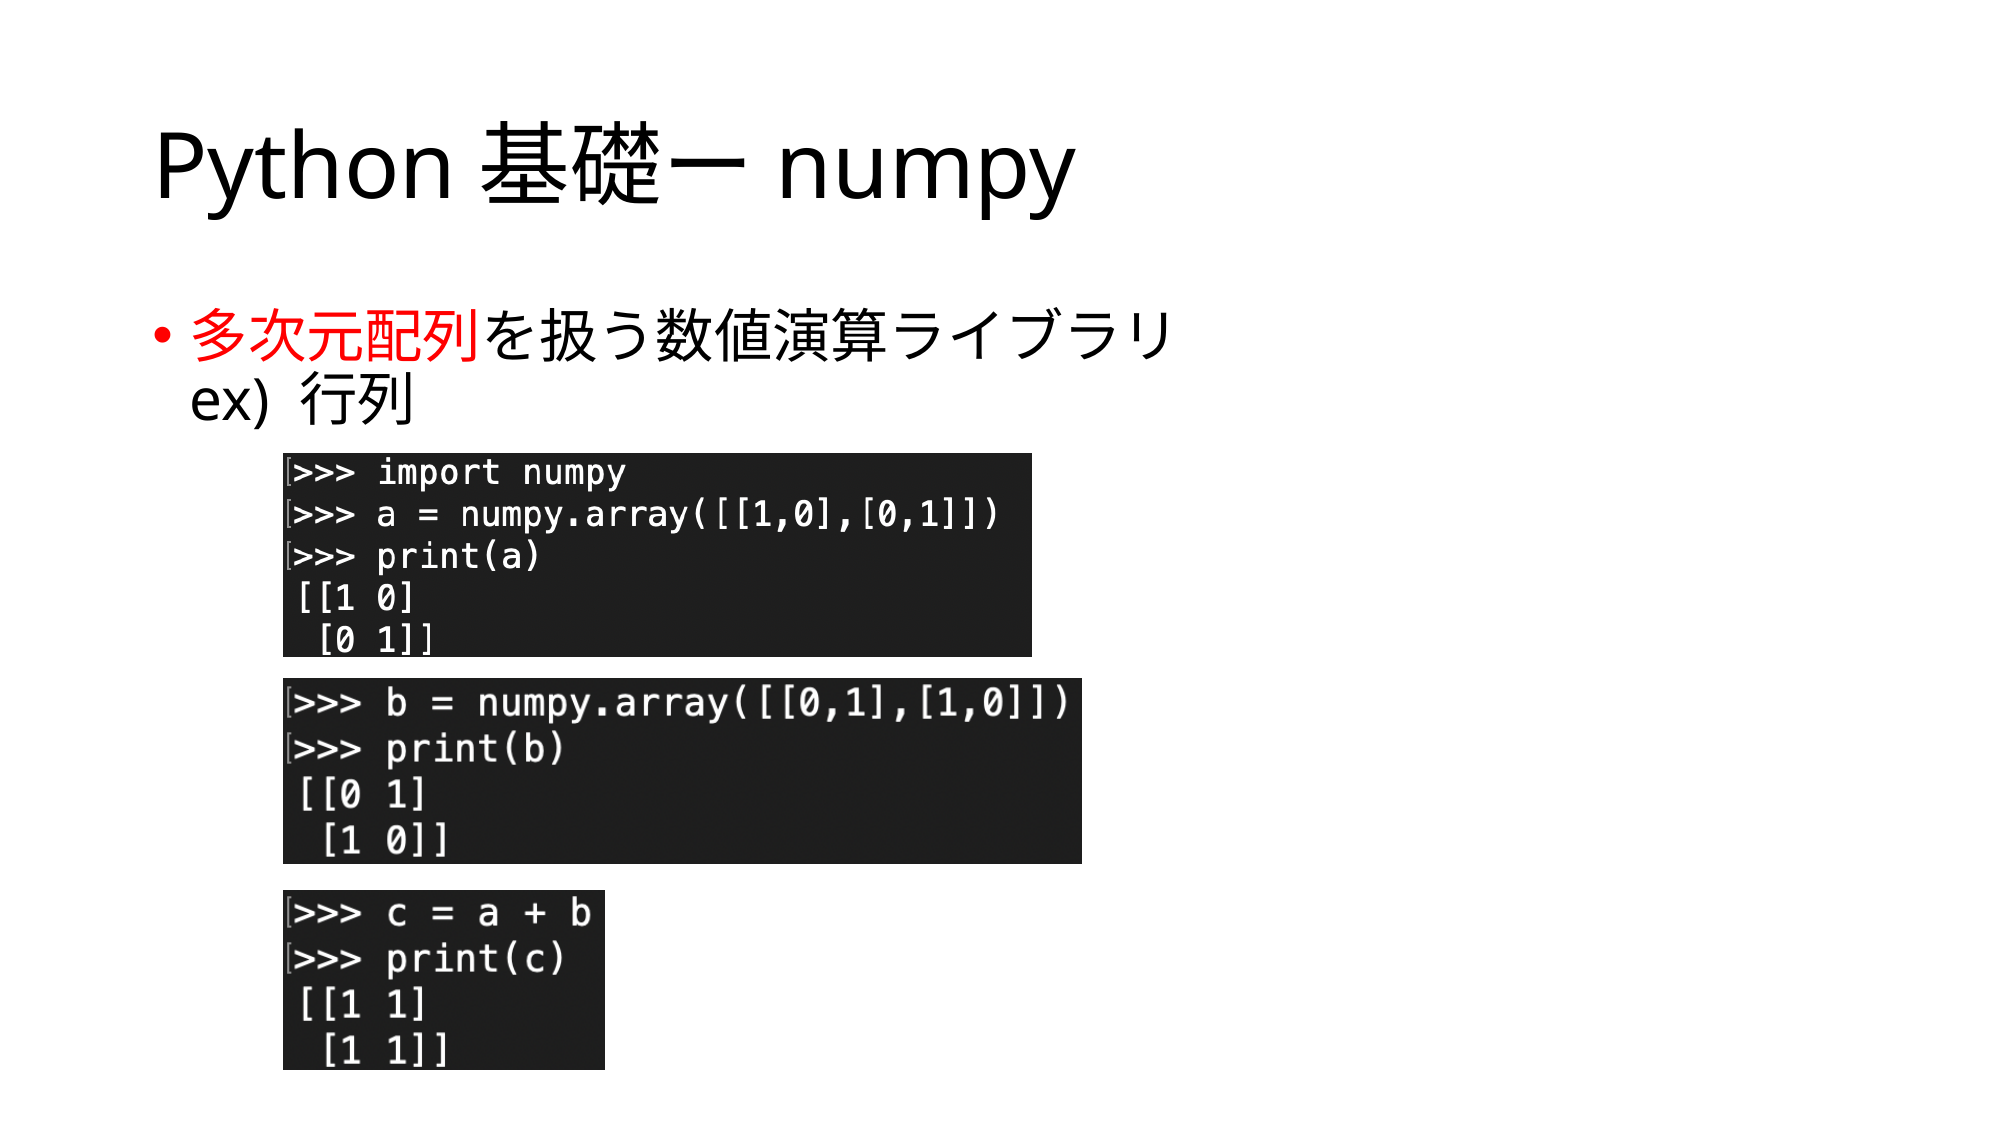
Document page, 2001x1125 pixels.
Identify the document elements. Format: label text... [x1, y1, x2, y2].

title Python基礎ーnumpy [137, 59, 1863, 278]
picture [283, 678, 1082, 864]
picture [283, 453, 1032, 657]
picture [283, 890, 605, 1070]
list 多次元配列を扱う数値演算ライブラリ ex) 行列 [137, 299, 1863, 1014]
